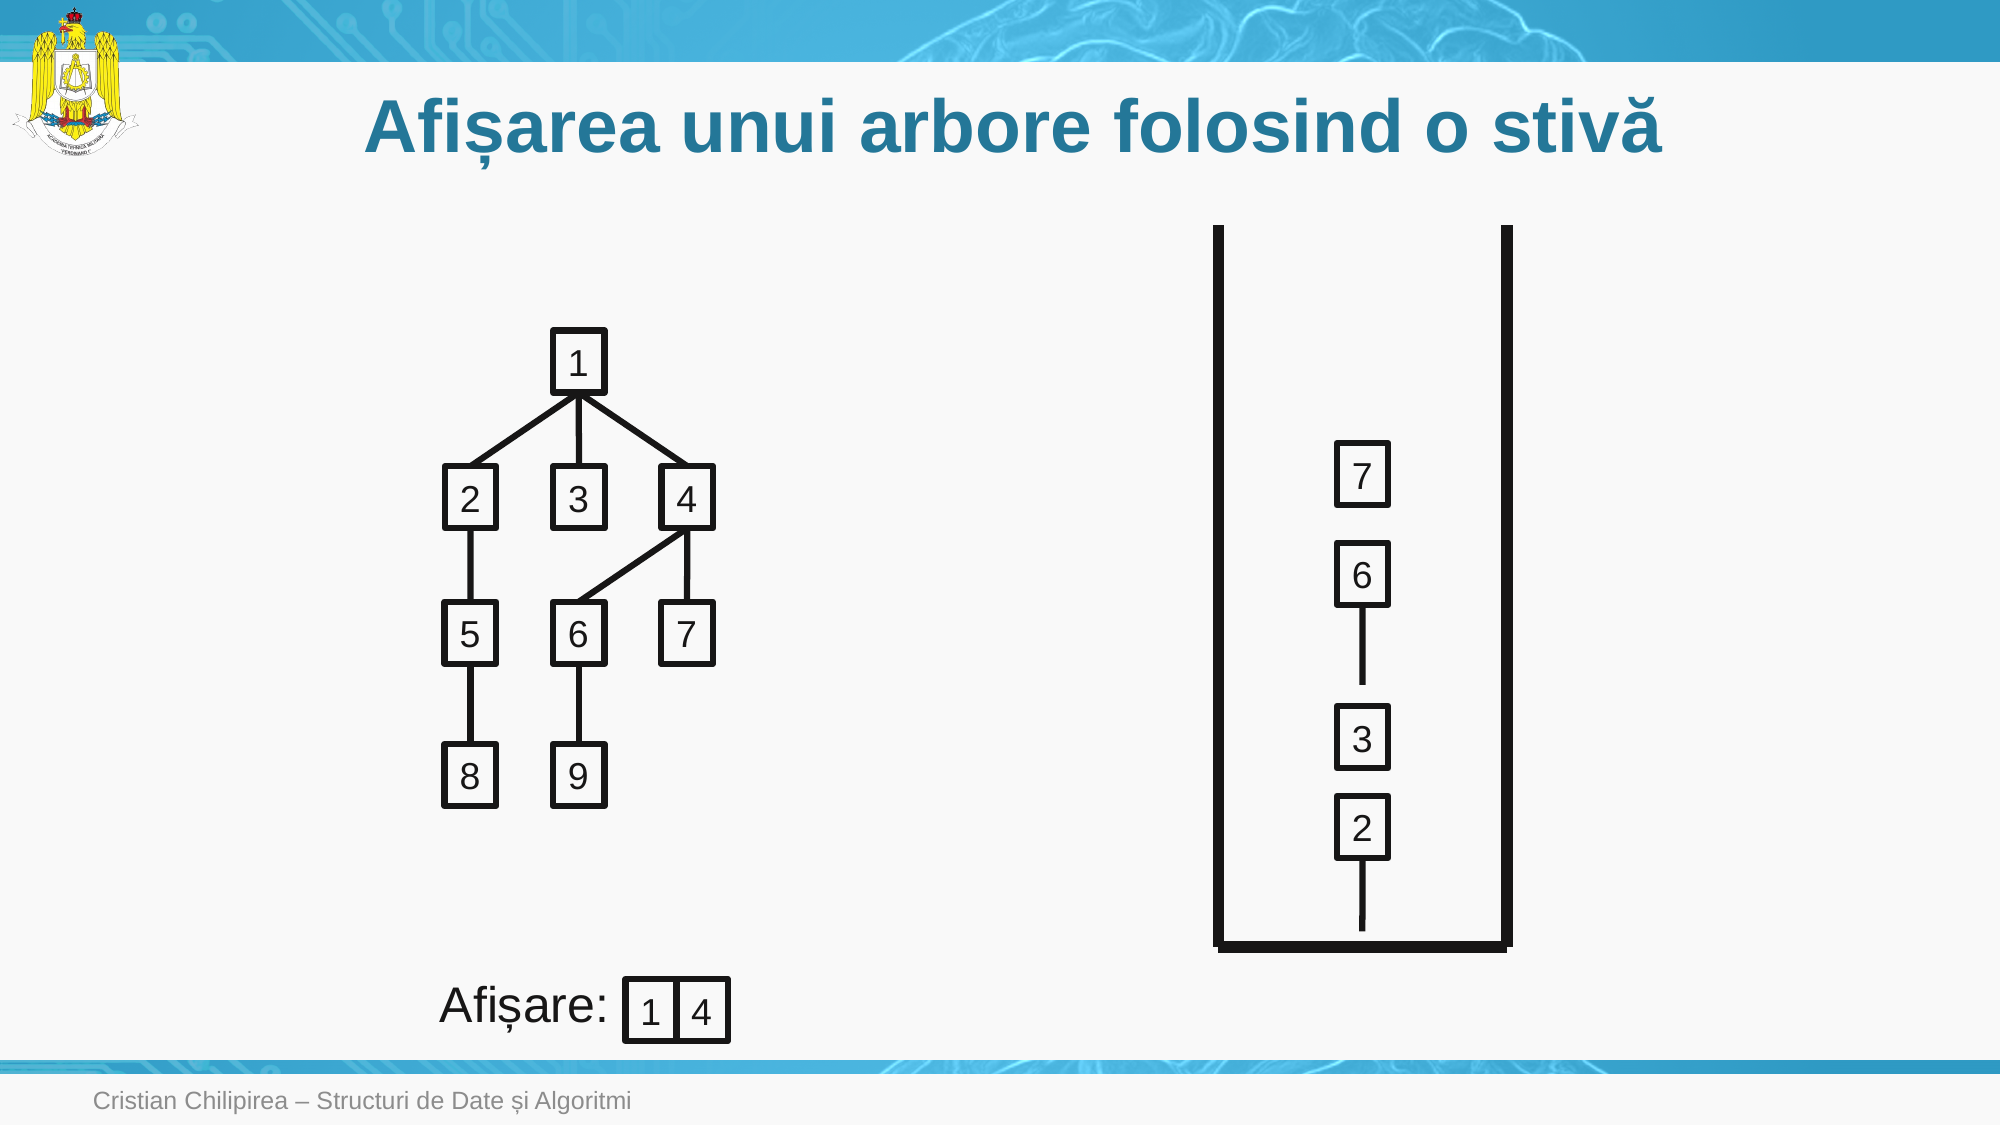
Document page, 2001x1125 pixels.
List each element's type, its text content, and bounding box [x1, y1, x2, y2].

text_box Afișare: [425, 965, 625, 1041]
text_box 6 [1336, 542, 1389, 605]
text_box 2 [1336, 795, 1389, 858]
text_box 3 [553, 467, 605, 529]
text_box 1 [625, 979, 676, 1042]
picture [0, 1060, 2000, 1074]
text_box 5 [444, 601, 497, 664]
text_box 8 [444, 743, 497, 806]
text_box 4 [661, 466, 713, 529]
text_box 1 [552, 330, 605, 392]
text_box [470, 392, 578, 467]
title Afișarea unui arbore folosind o stivă [150, 76, 1876, 180]
picture [0, 0, 2000, 156]
text_box 6 [552, 601, 605, 664]
text_box 2 [444, 466, 497, 529]
text_box 9 [552, 743, 605, 806]
text_box 7 [1336, 443, 1389, 506]
text_box 4 [676, 979, 728, 1042]
footer Cristian Chilipirea – Structuri de Date și Algoritmi [77, 1073, 1338, 1125]
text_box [578, 528, 688, 602]
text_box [578, 392, 688, 467]
text_box 3 [1336, 706, 1389, 769]
text_box 7 [661, 601, 713, 664]
